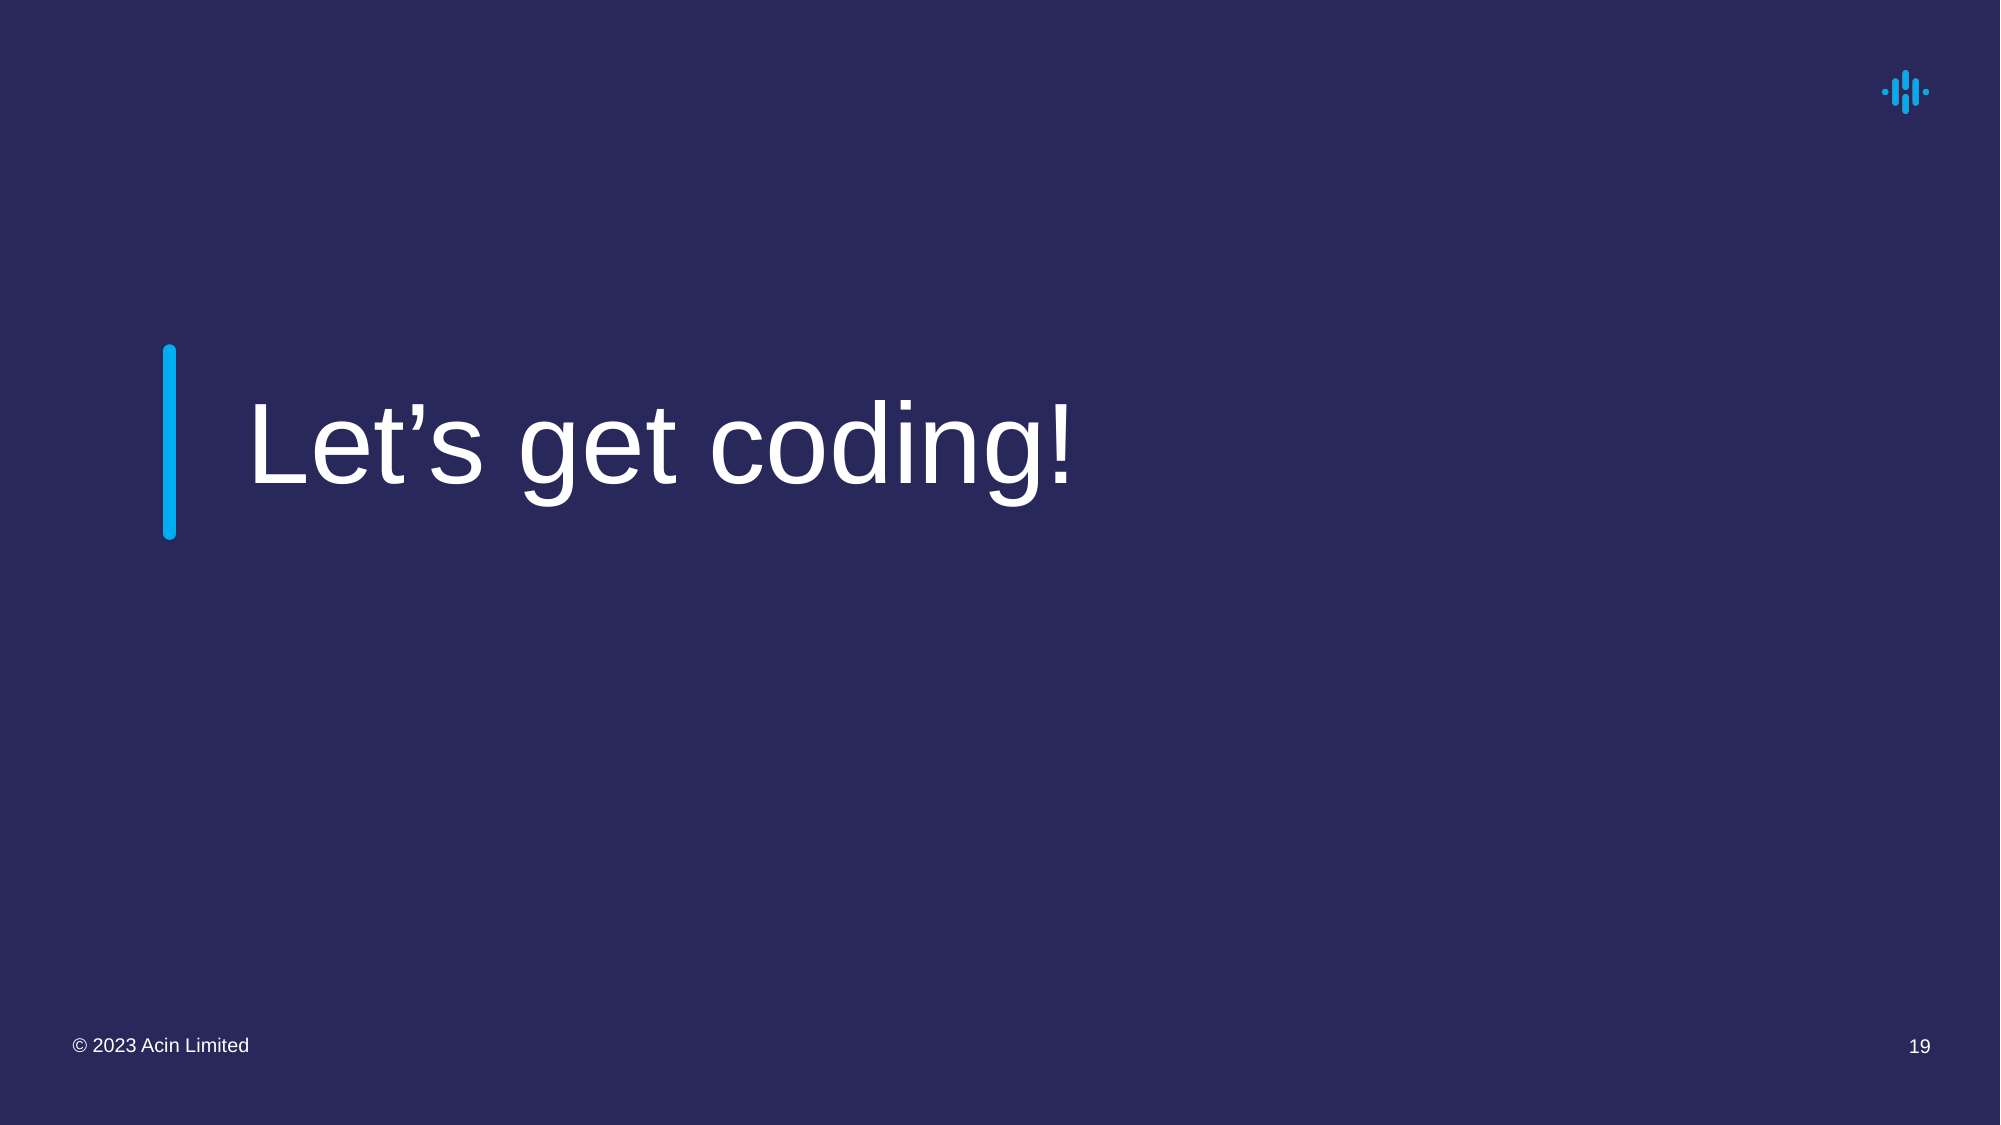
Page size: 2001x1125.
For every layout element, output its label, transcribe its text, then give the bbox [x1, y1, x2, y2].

title Let’s get coding! [246, 384, 1493, 643]
picture [1882, 70, 1929, 114]
footer © 2023 Acin Limited [72, 1028, 773, 1062]
slide_number 19 [1846, 1029, 1931, 1062]
